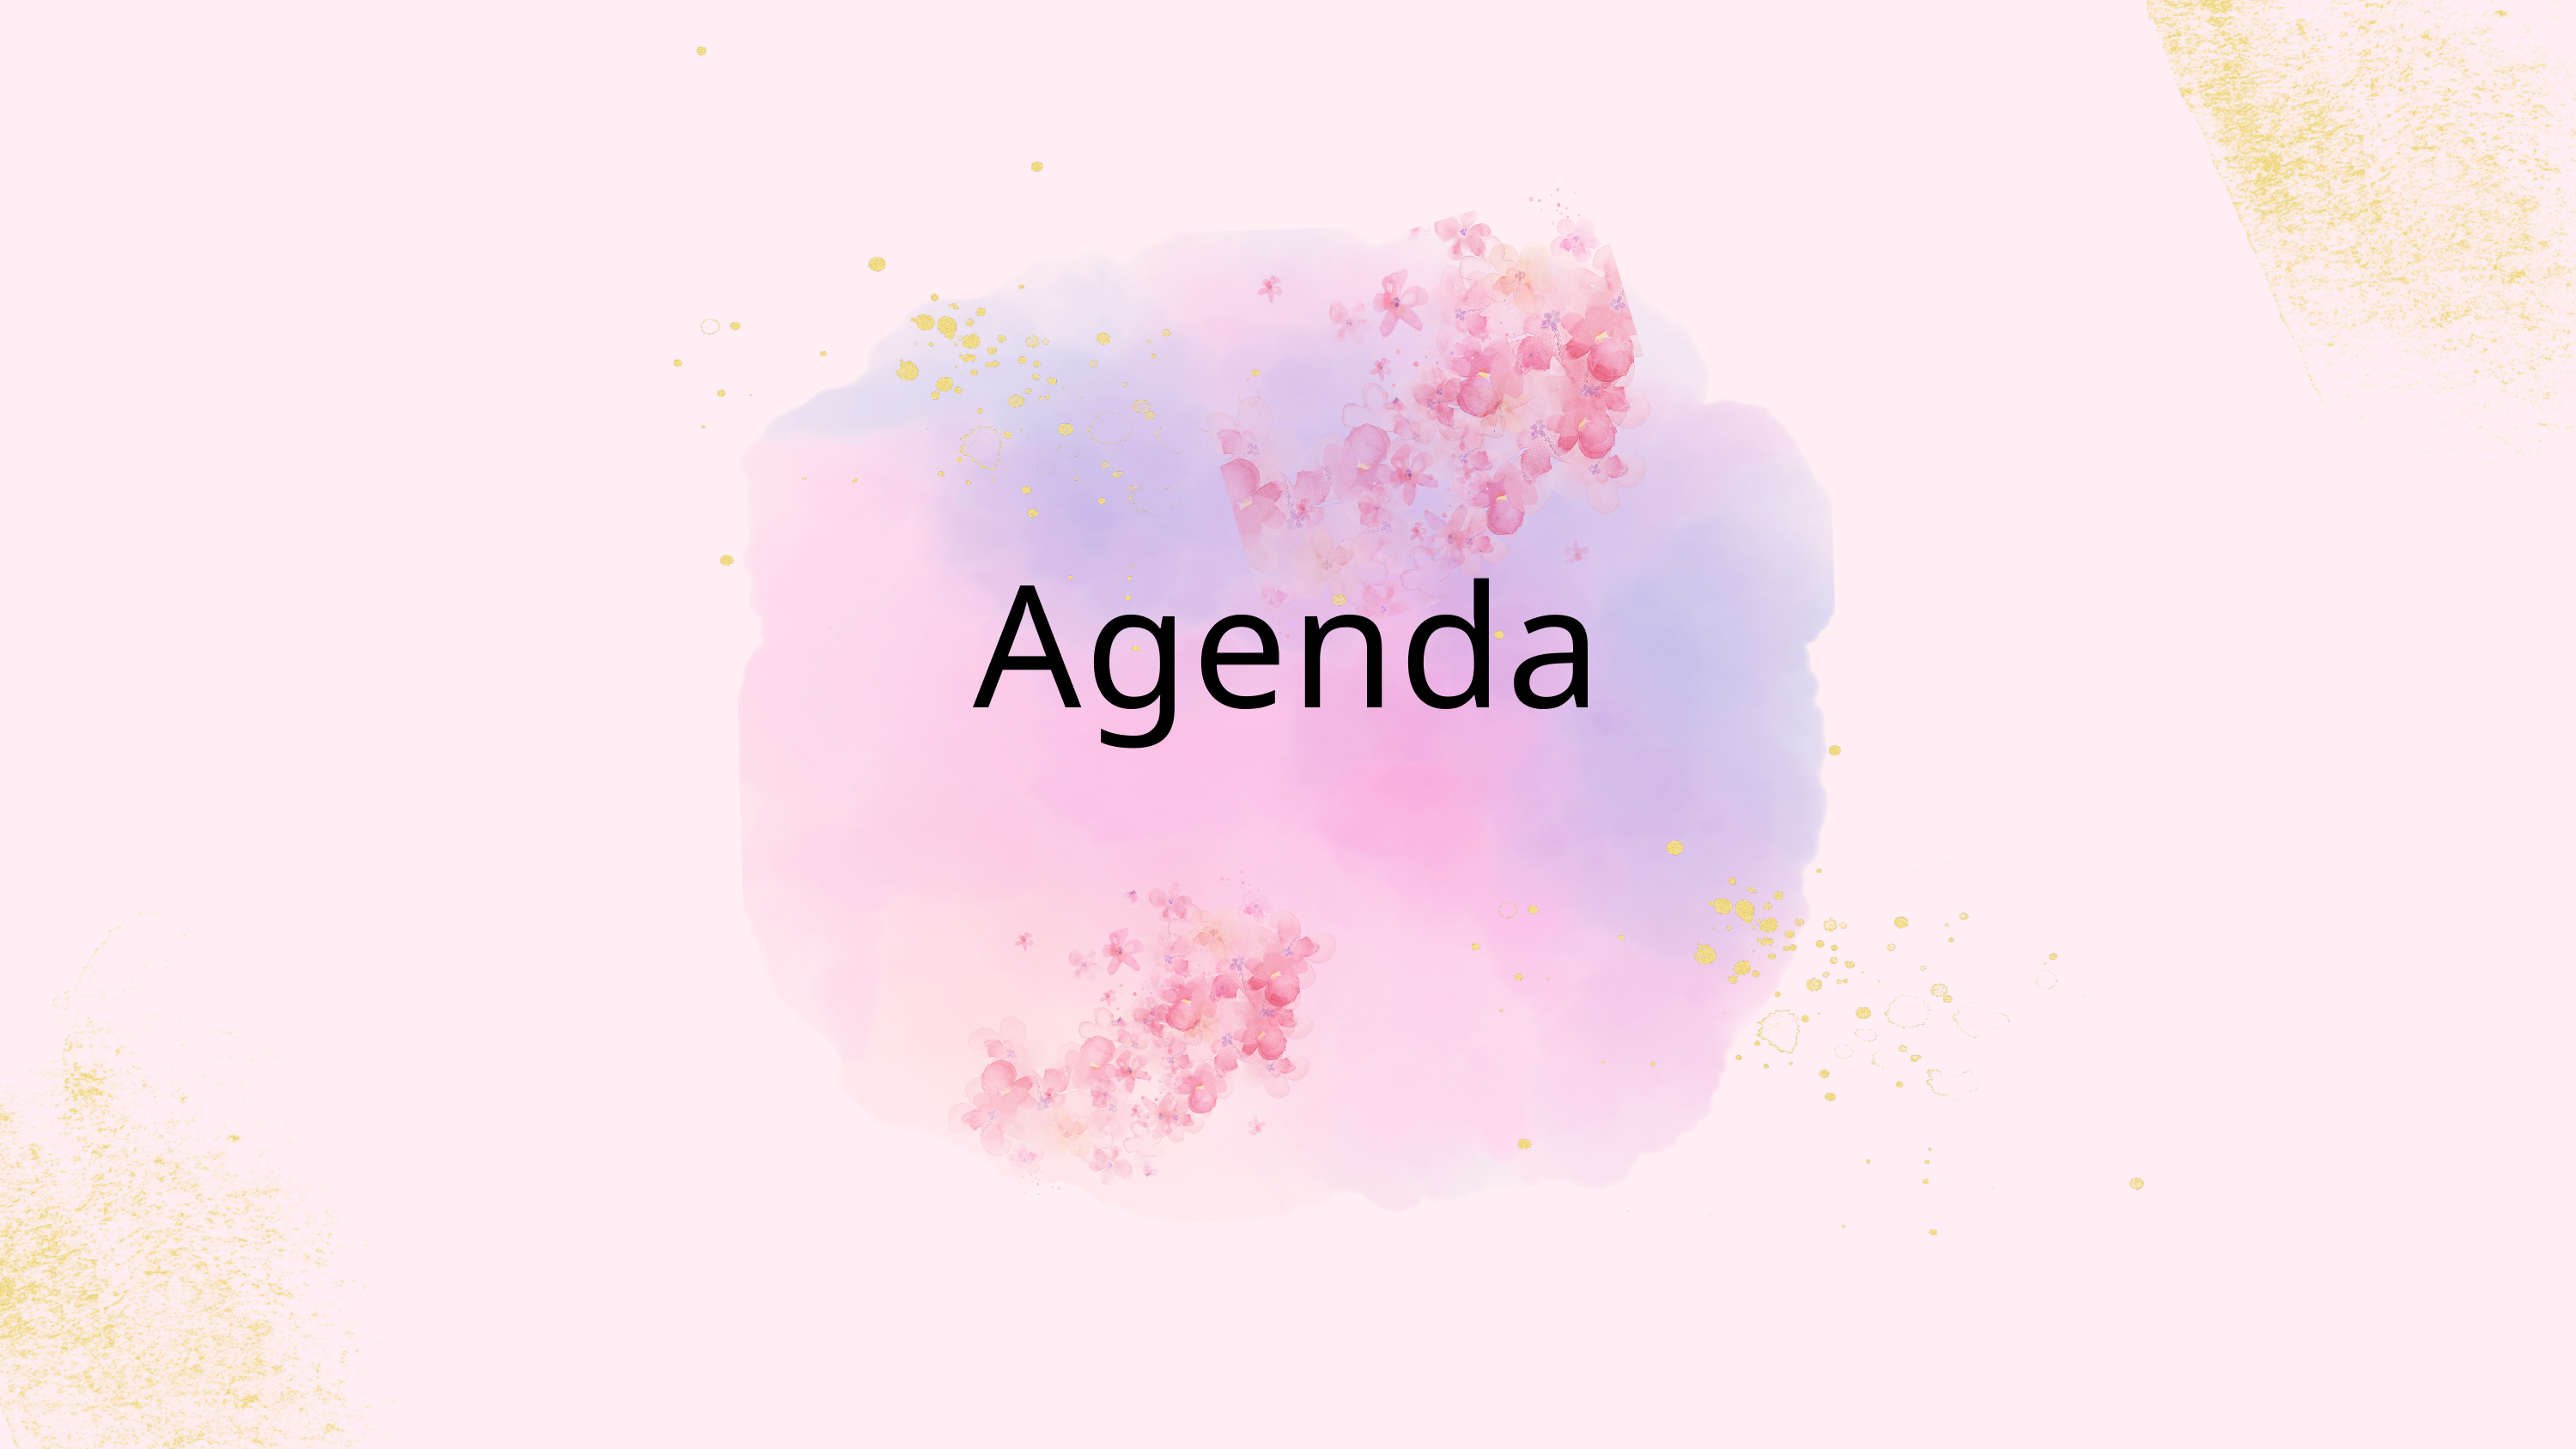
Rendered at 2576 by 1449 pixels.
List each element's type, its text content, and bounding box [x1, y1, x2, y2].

text_box [735, 652, 1471, 1235]
text_box [948, 862, 1346, 1195]
text_box [1603, 213, 1836, 630]
text_box Agenda [794, 519, 1782, 743]
text_box [2143, 0, 2576, 502]
text_box [1170, 175, 1693, 519]
text_box [0, 912, 471, 1449]
text_box [673, 46, 1346, 652]
text_box [1471, 630, 2144, 1235]
text_box [1346, 225, 1422, 248]
